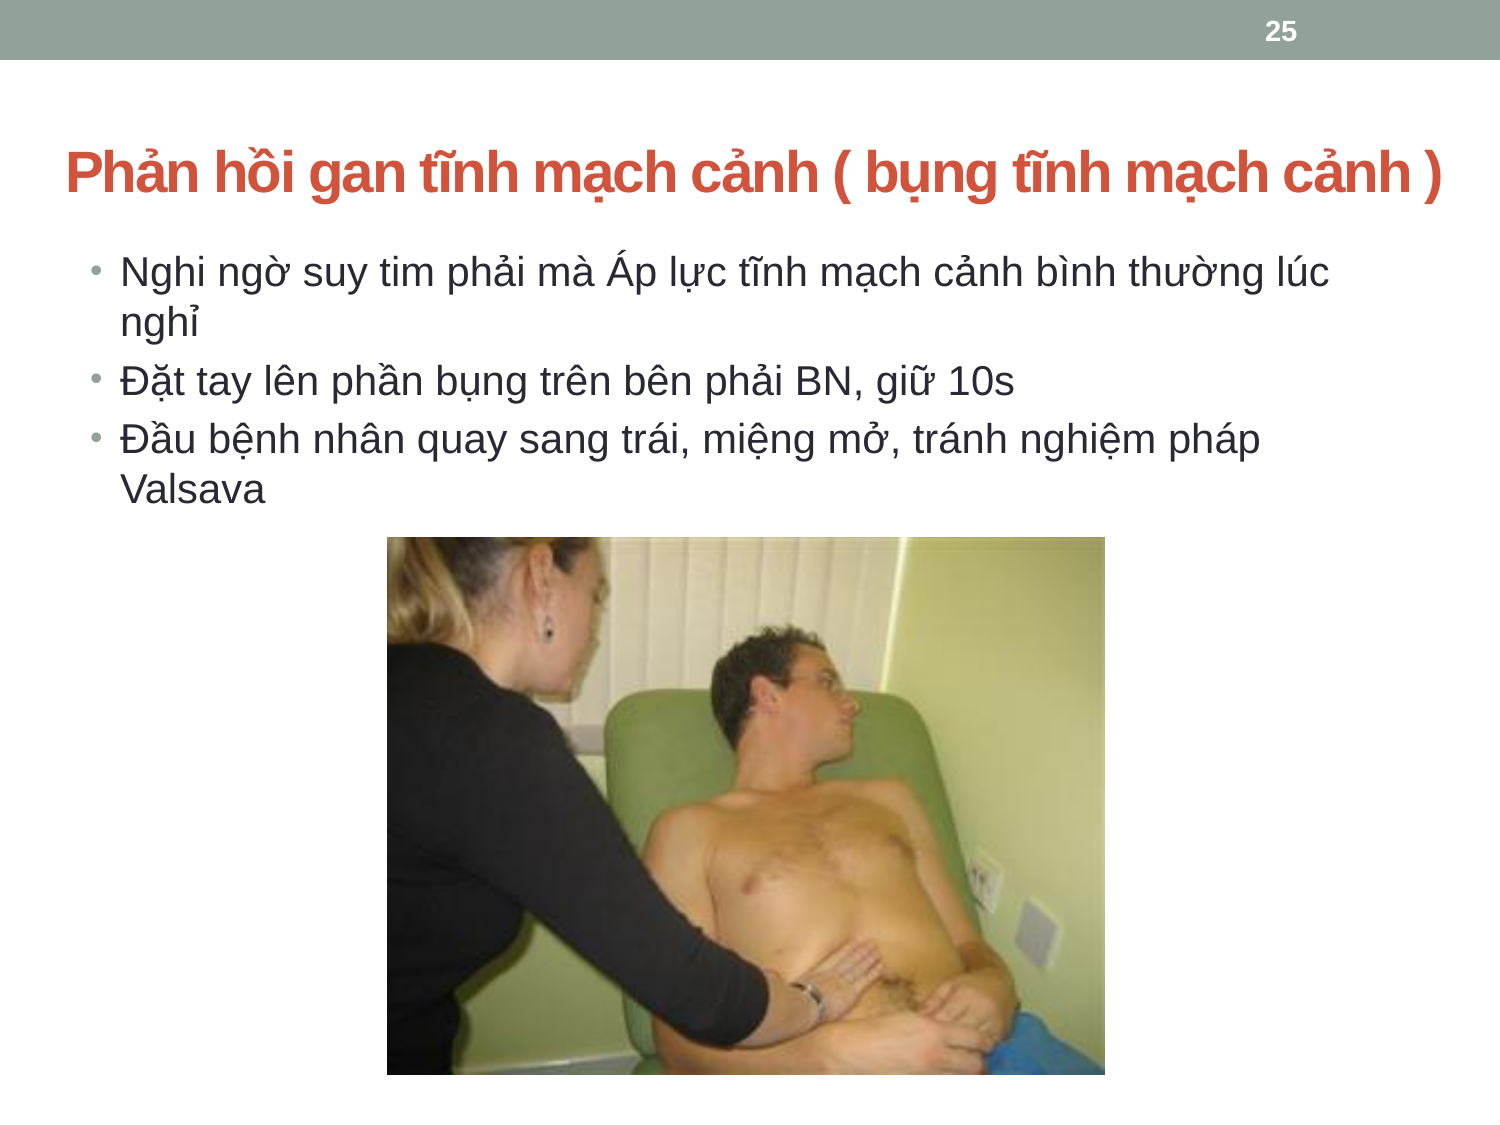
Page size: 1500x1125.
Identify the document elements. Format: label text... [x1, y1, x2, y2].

list Nghi ngờ suy tim phải mà Áp lực tĩnh mạch cảnh bình thường lúc nghỉ Đặt tay lên phần bụng trên bên phải BN, giữ 10s Đầu bệnh nhân quay sang trái, miệng mở, tránh nghiệm pháp Valsava [75, 237, 1425, 1038]
title Phản hồi gan tĩnh mạch cảnh ( bụng tĩnh mạch cảnh ) [50, 87, 1475, 250]
slide_number 25 [1250, 3, 1425, 57]
picture [387, 537, 1105, 1076]
